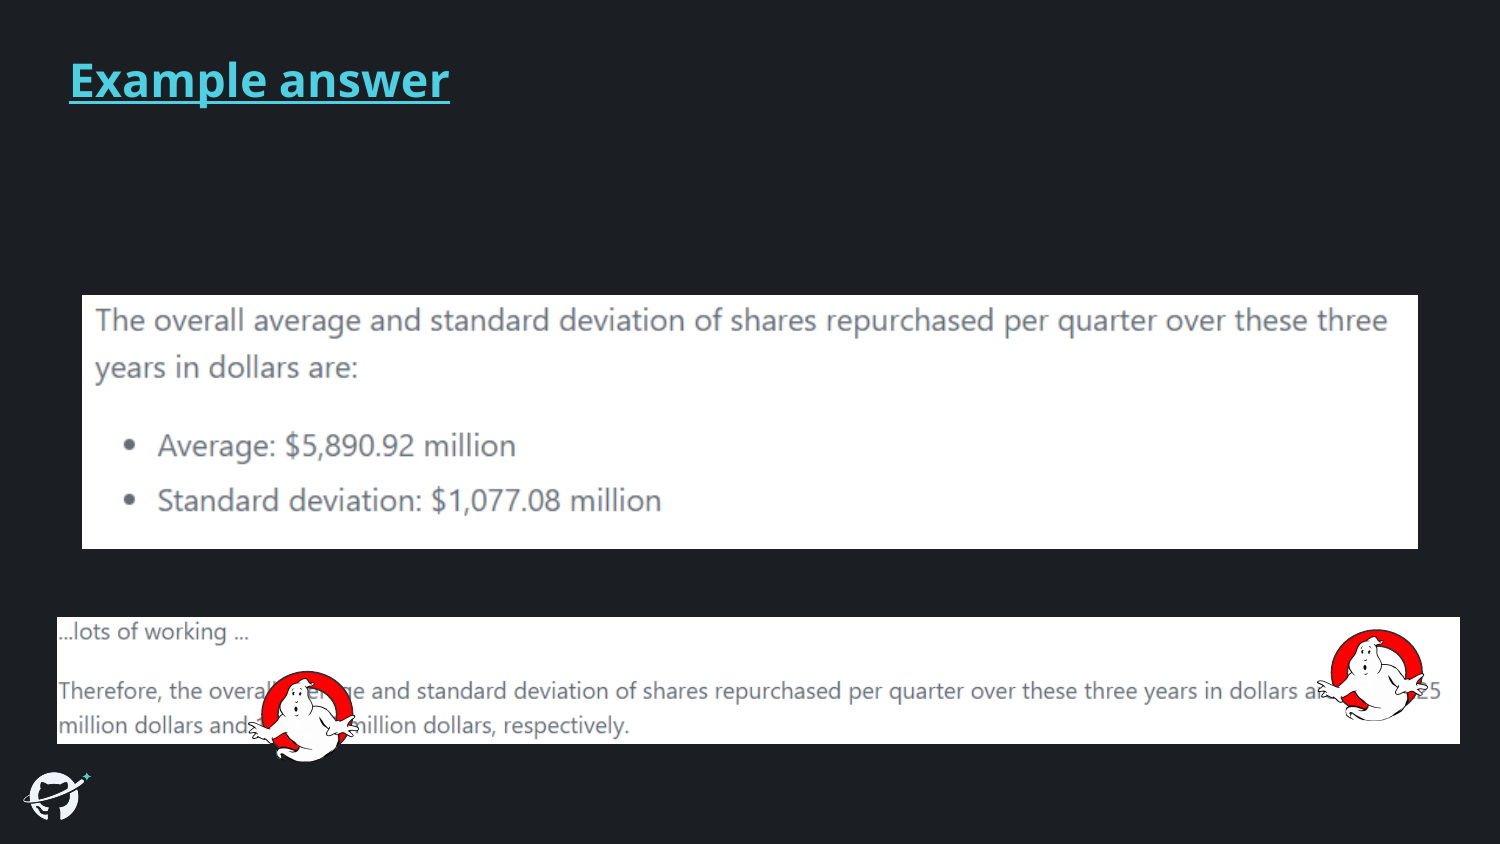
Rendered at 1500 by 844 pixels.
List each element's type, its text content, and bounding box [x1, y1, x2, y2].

picture [6, 748, 102, 844]
picture [56, 617, 1460, 744]
title Example answer [53, 35, 1355, 130]
picture [81, 295, 1419, 549]
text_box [1317, 629, 1428, 731]
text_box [247, 671, 359, 773]
